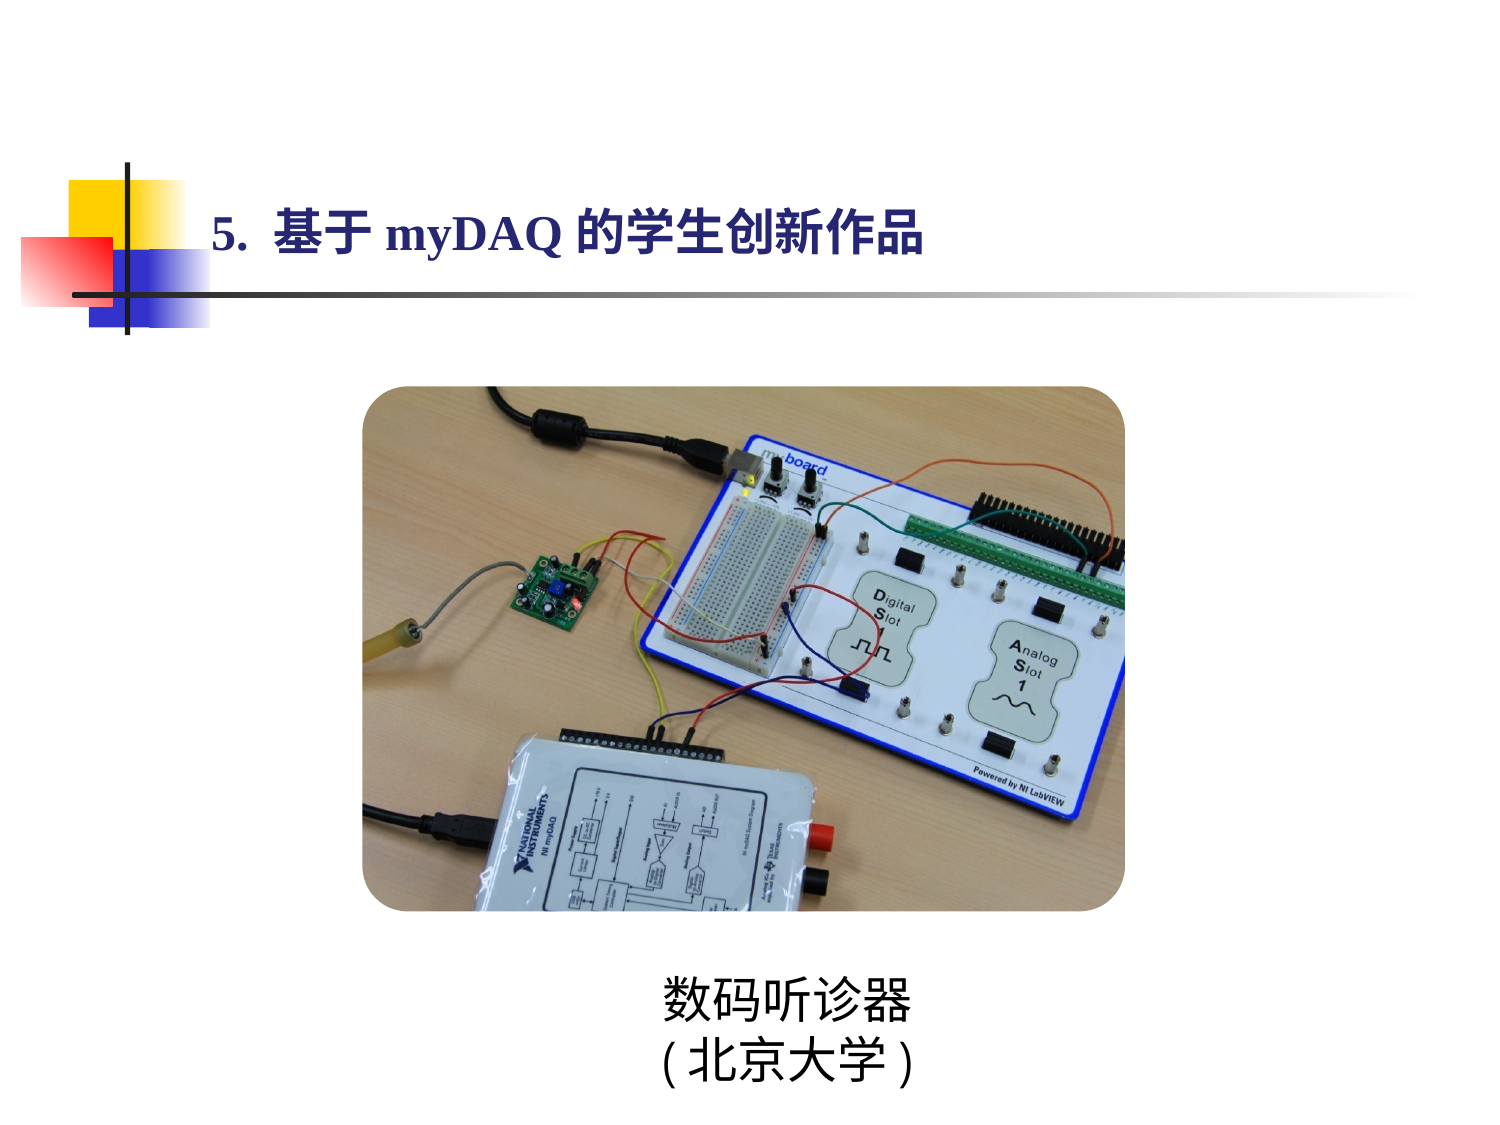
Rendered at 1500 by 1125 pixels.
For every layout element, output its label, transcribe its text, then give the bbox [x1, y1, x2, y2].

text_box 数码听诊器 (北京大学) [500, 961, 1075, 1097]
title 5. 基于myDAQ的学生创新作品 [196, 185, 1459, 269]
picture [362, 386, 1126, 912]
